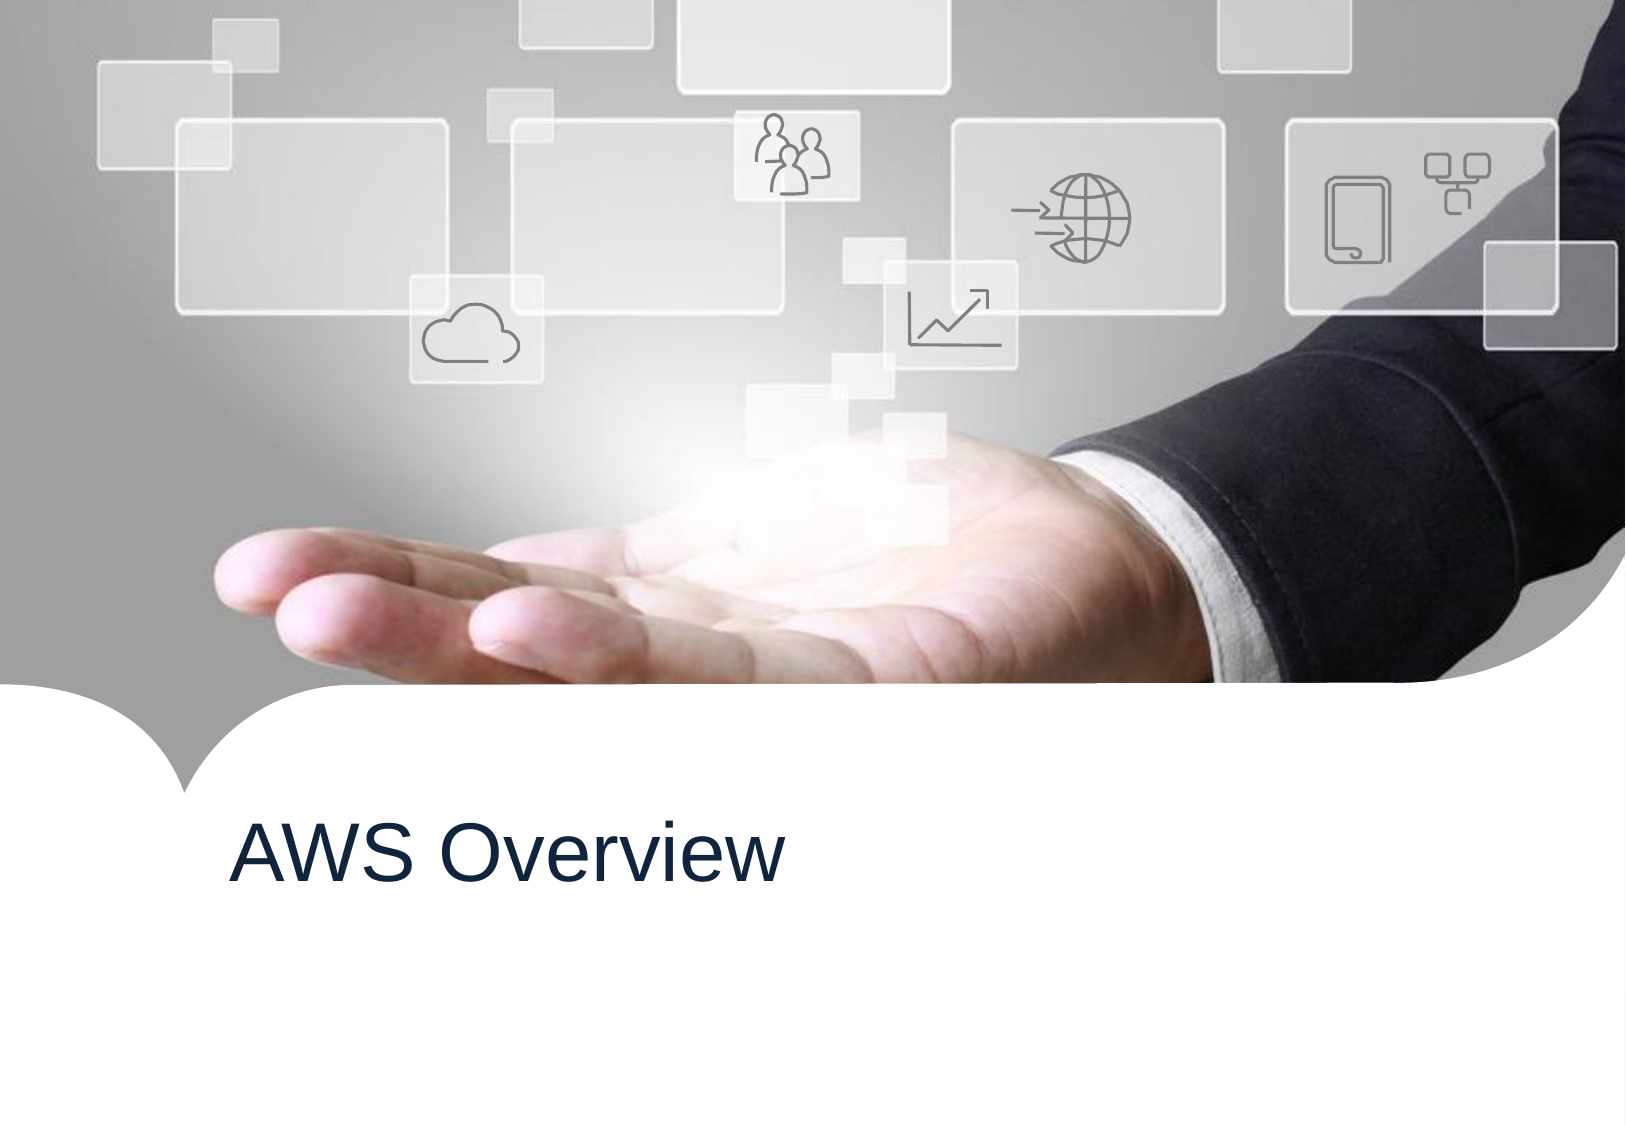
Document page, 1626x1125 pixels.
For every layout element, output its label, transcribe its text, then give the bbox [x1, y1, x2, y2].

title AWS Overview [0, 736, 1625, 961]
picture [0, 0, 1625, 736]
